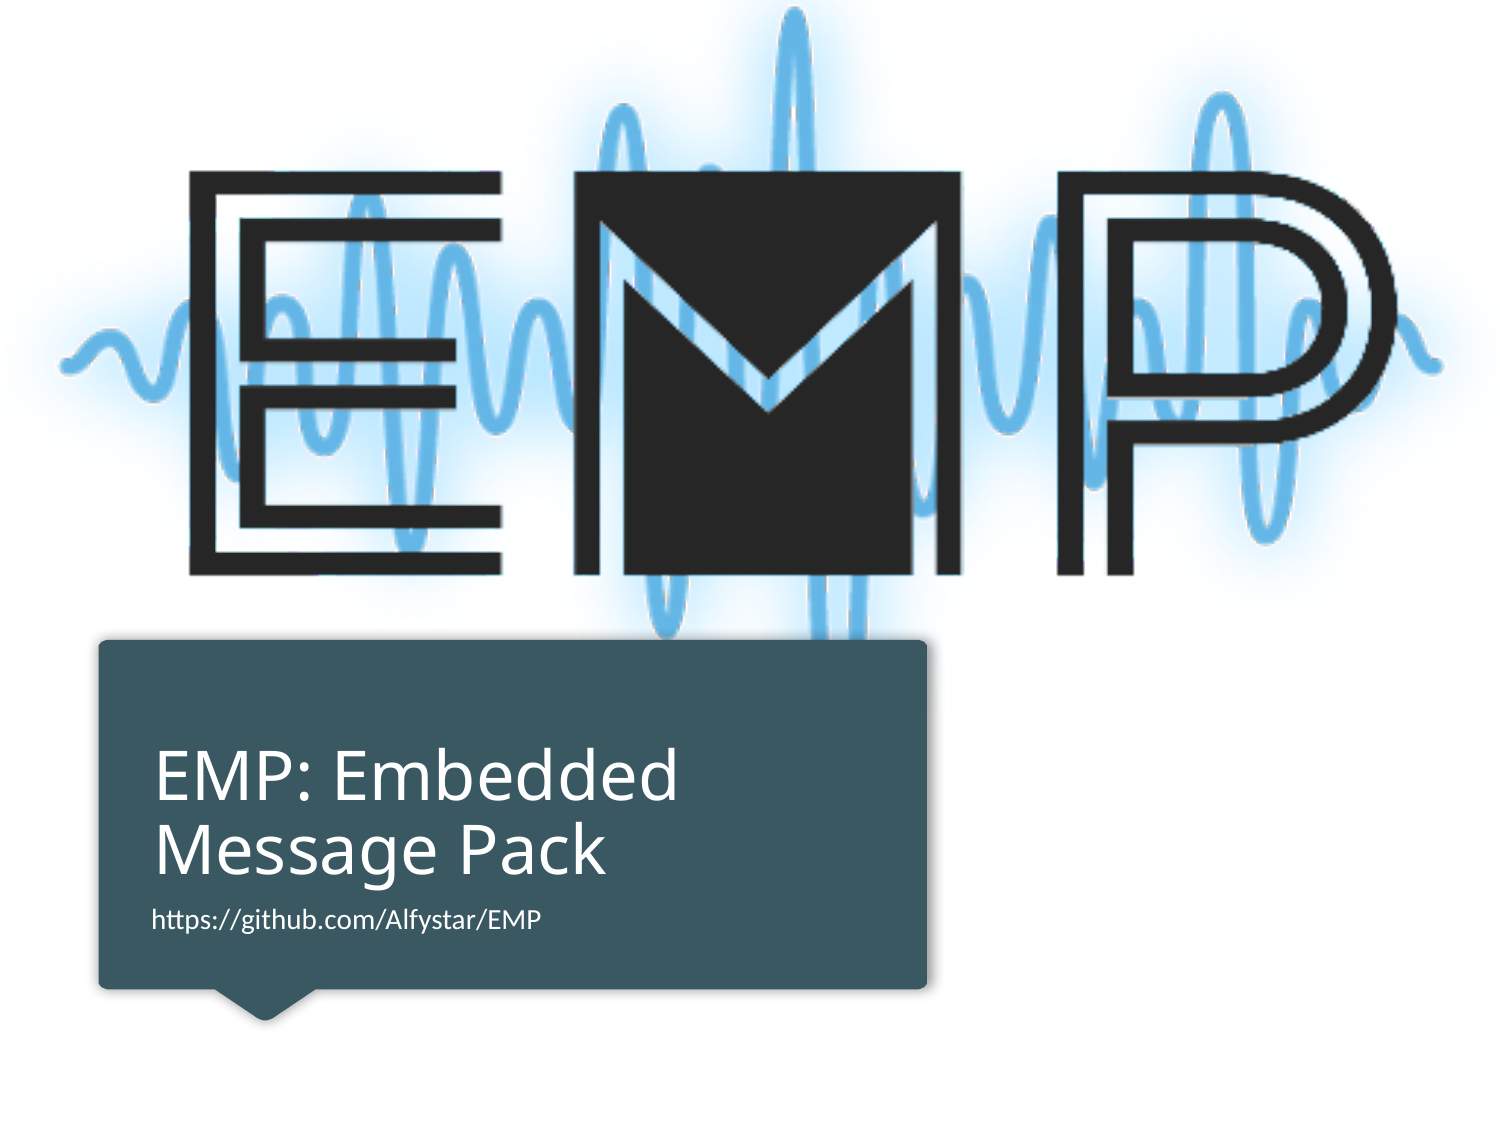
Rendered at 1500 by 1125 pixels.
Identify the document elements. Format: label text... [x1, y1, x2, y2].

list https://github.com/Alfystar/EMP [136, 896, 890, 972]
picture [0, 0, 1500, 713]
title EMP: Embedded Message Pack [138, 713, 890, 896]
text_box [98, 713, 928, 1021]
